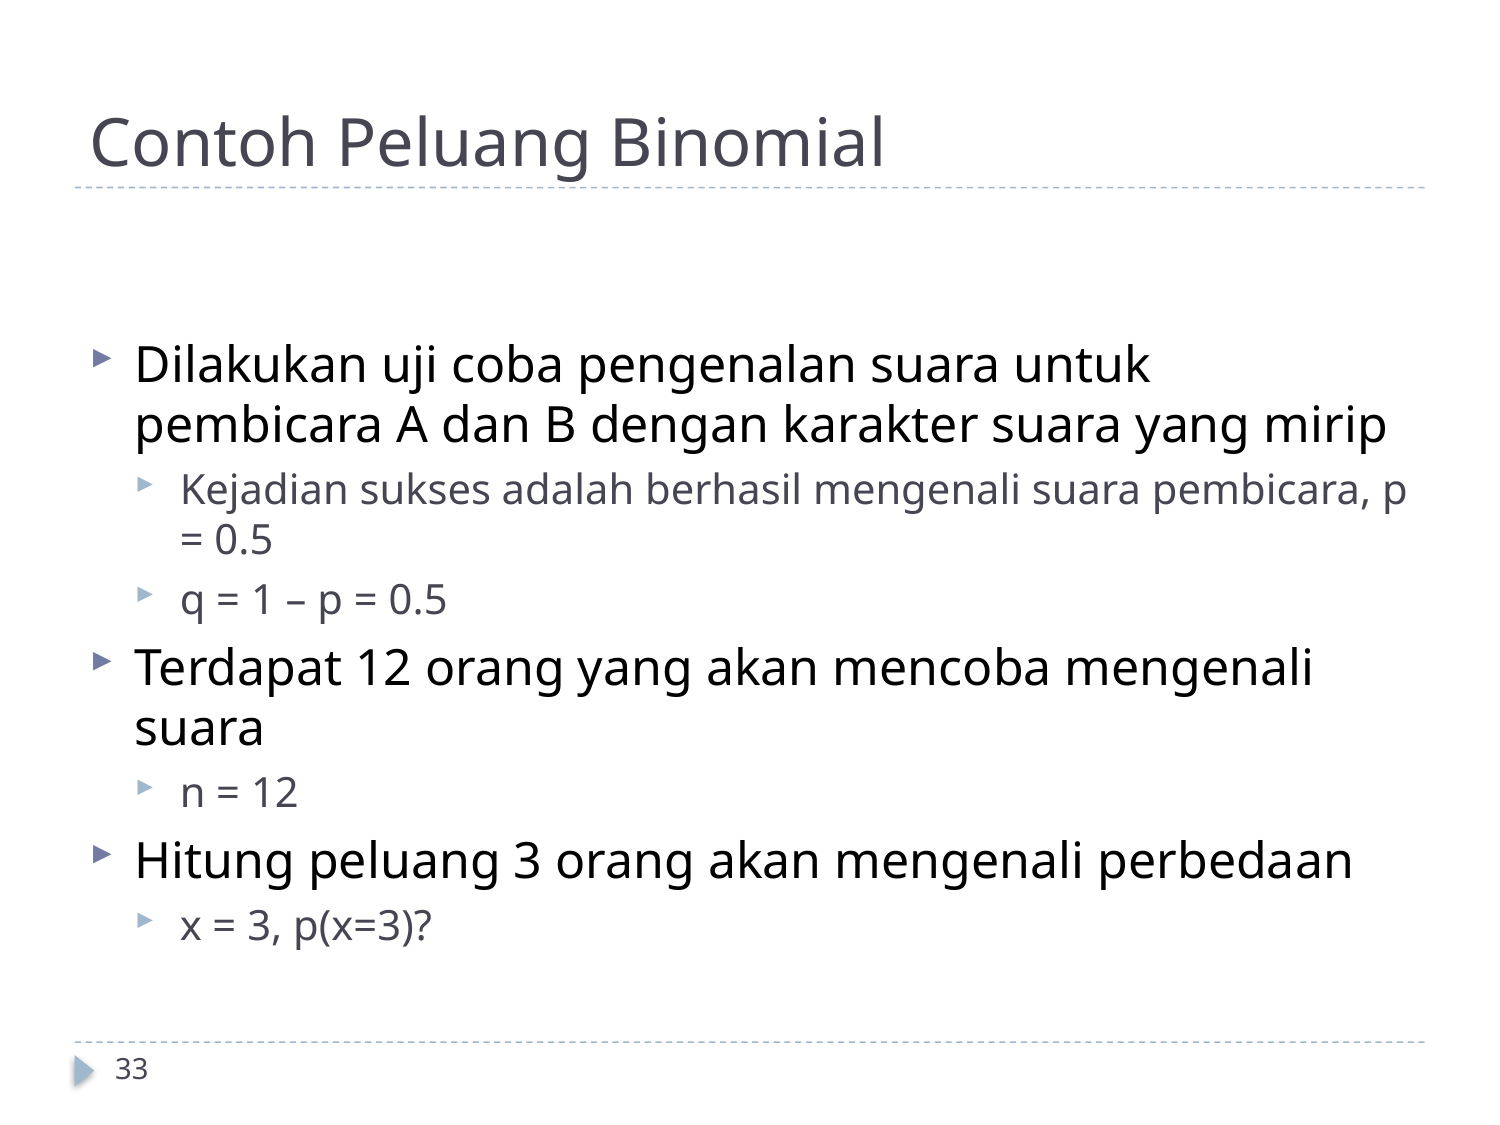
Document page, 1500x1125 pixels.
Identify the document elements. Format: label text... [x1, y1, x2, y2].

title Contoh Peluang Binomial [75, 24, 1425, 188]
slide_number 33 [100, 1042, 426, 1103]
list Dilakukan uji coba pengenalan suara untuk pembicara A dan B dengan karakter suara yang mirip Kejadian sukses adalah berhasil mengenali suara pembicara, p = 0.5 q = 1 – p = 0.5 Terdapat 12 orang yang akan mencoba mengenali suara n = 12 Hitung peluang 3 orang akan mengenali perbedaan x = 3, p(x=3)? [75, 324, 1425, 900]
